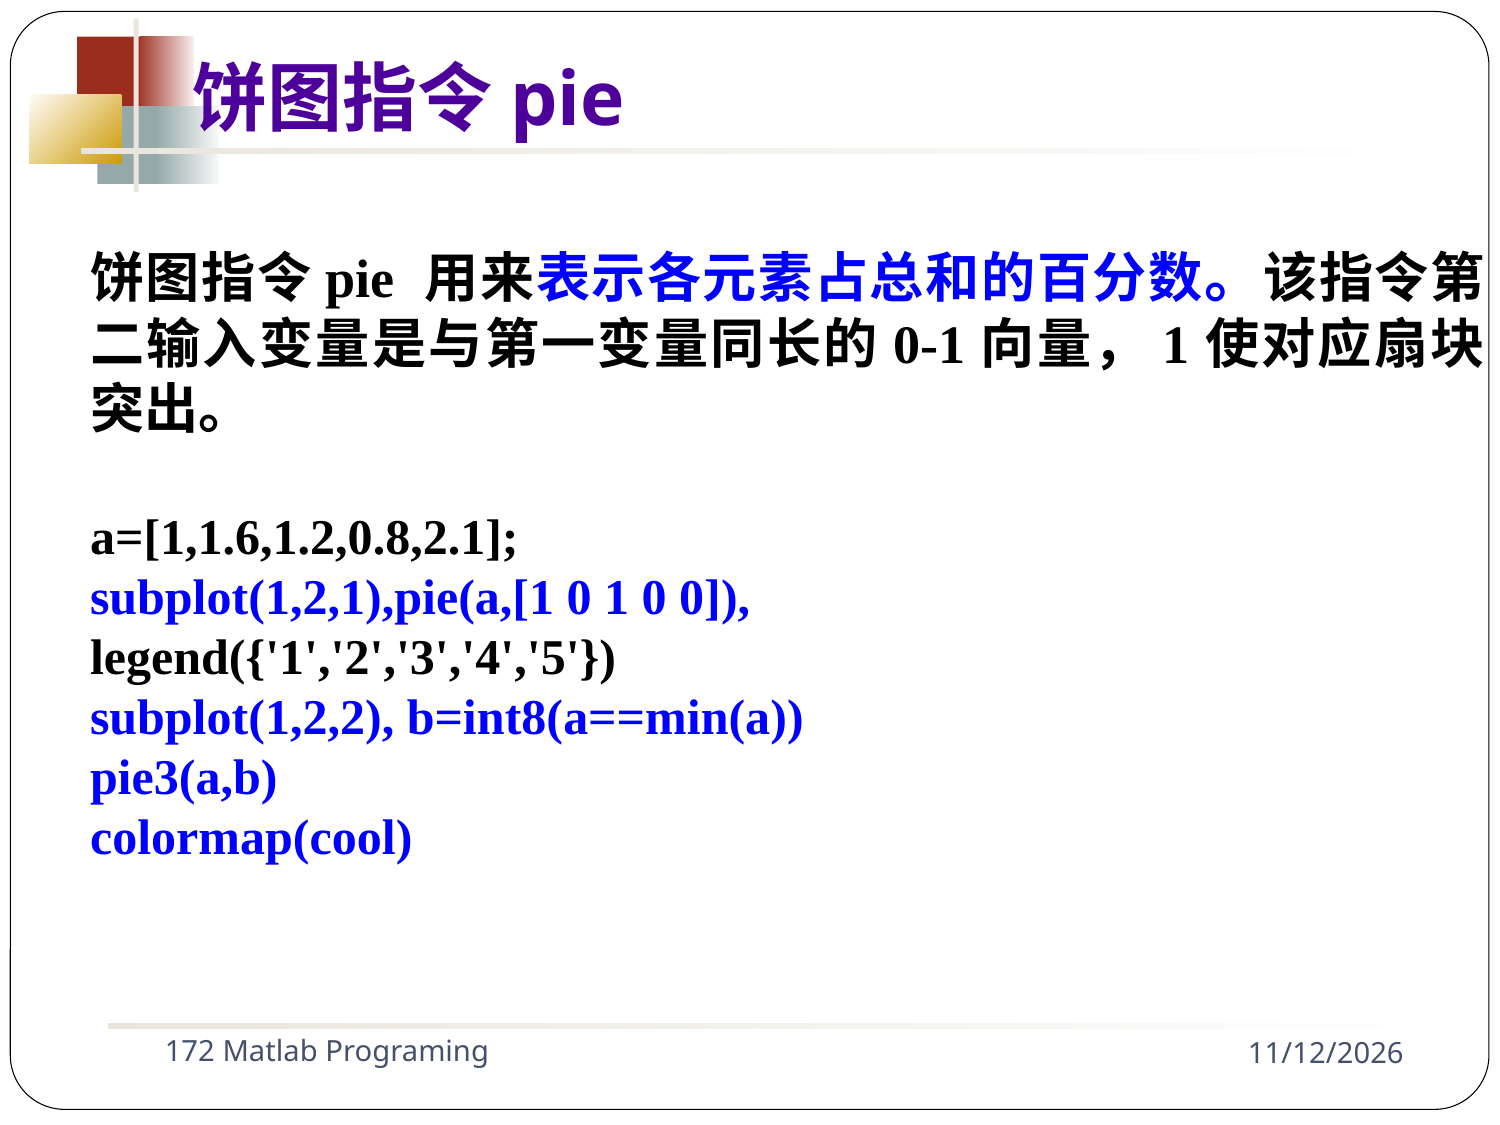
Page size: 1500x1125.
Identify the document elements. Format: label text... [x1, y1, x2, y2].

text_box [1012, 1015, 1419, 1094]
title 饼图指令pie [176, 48, 1456, 156]
text_box 172 Matlab Programing [150, 1012, 800, 1088]
list 饼图指令pie 用来表示各元素占总和的百分数。该指令第二输入变量是与第一变量同长的0-1向量，1使对应扇块突出。 a=[1,1.6,1.2,0.8,2.1]; subplot(1,2,1),pie(a,[1 0 1 0 0]), legend({'1','2','3','4','5'}) subplot(1,2,2), b=int8(a==min(a)) pie3(a,b) colormap(cool) [74, 231, 1500, 988]
